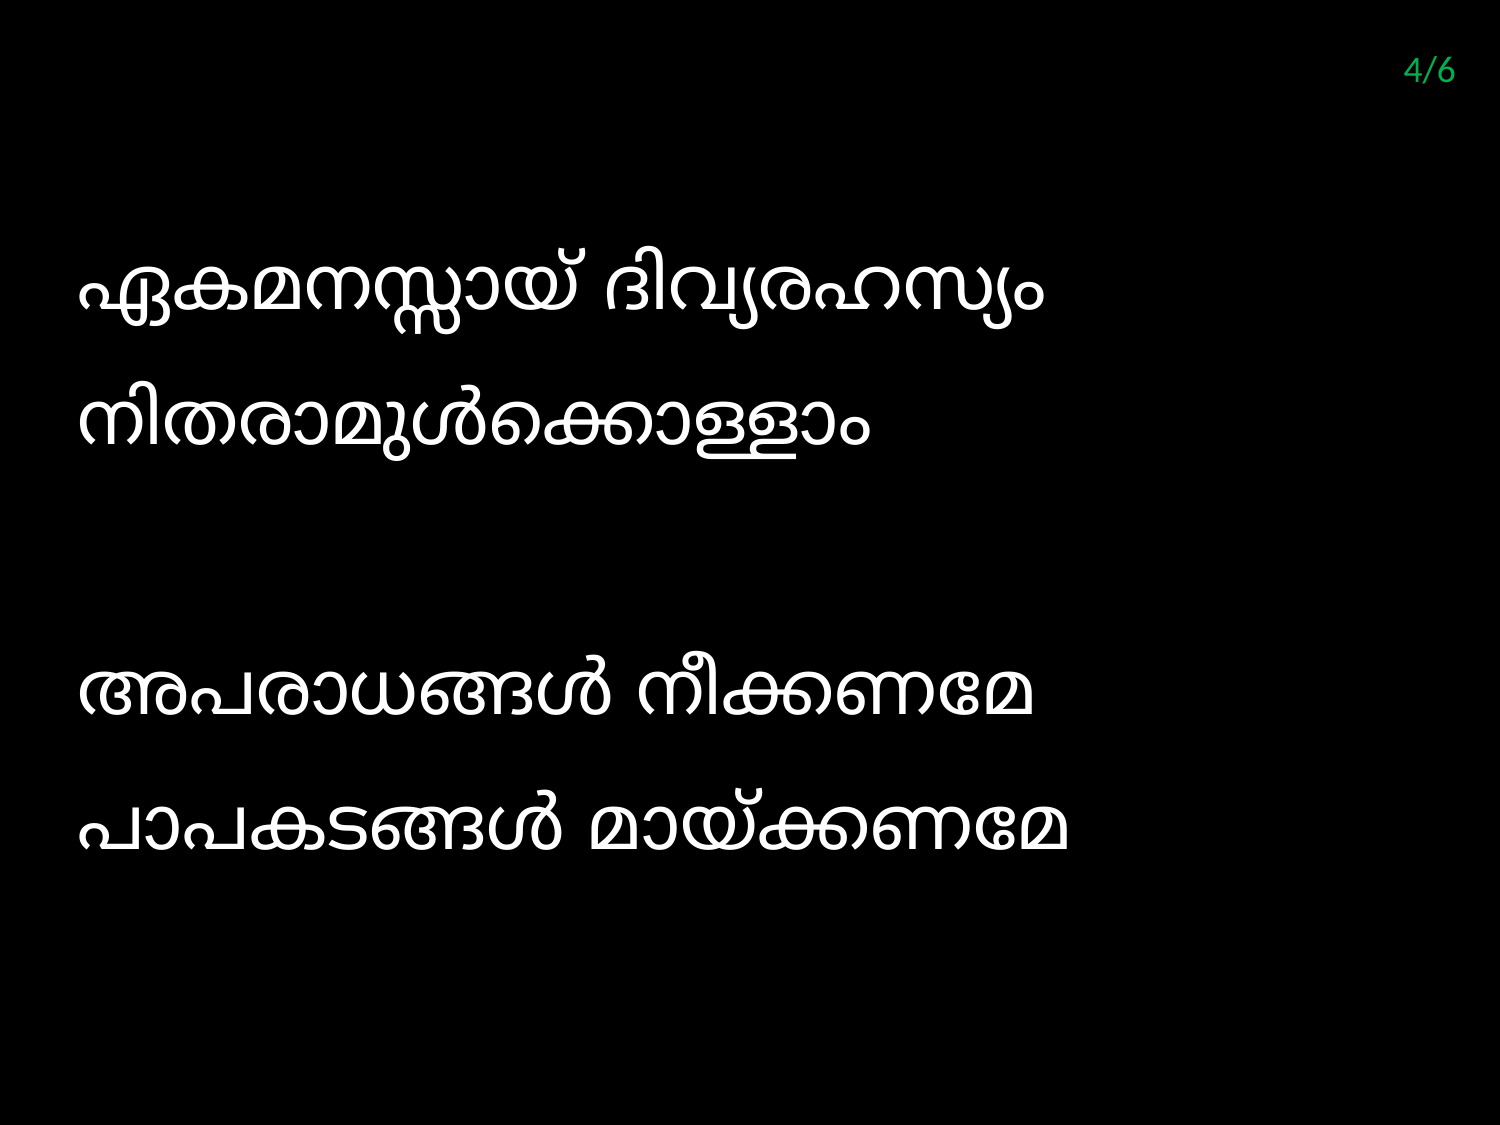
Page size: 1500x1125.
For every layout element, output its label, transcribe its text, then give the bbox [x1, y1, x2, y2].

text_box 4/6 [1388, 37, 1471, 98]
list ഏകമനസ്സായ് ദിവ്യരഹസ്യം നിതരാമുള്‍ക്കൊള്ളാം അപരാധങ്ങള്‍ നീക്കണമേ പാപകടങ്ങള്‍ മായ്ക്കണമേ [62, 50, 1488, 1005]
